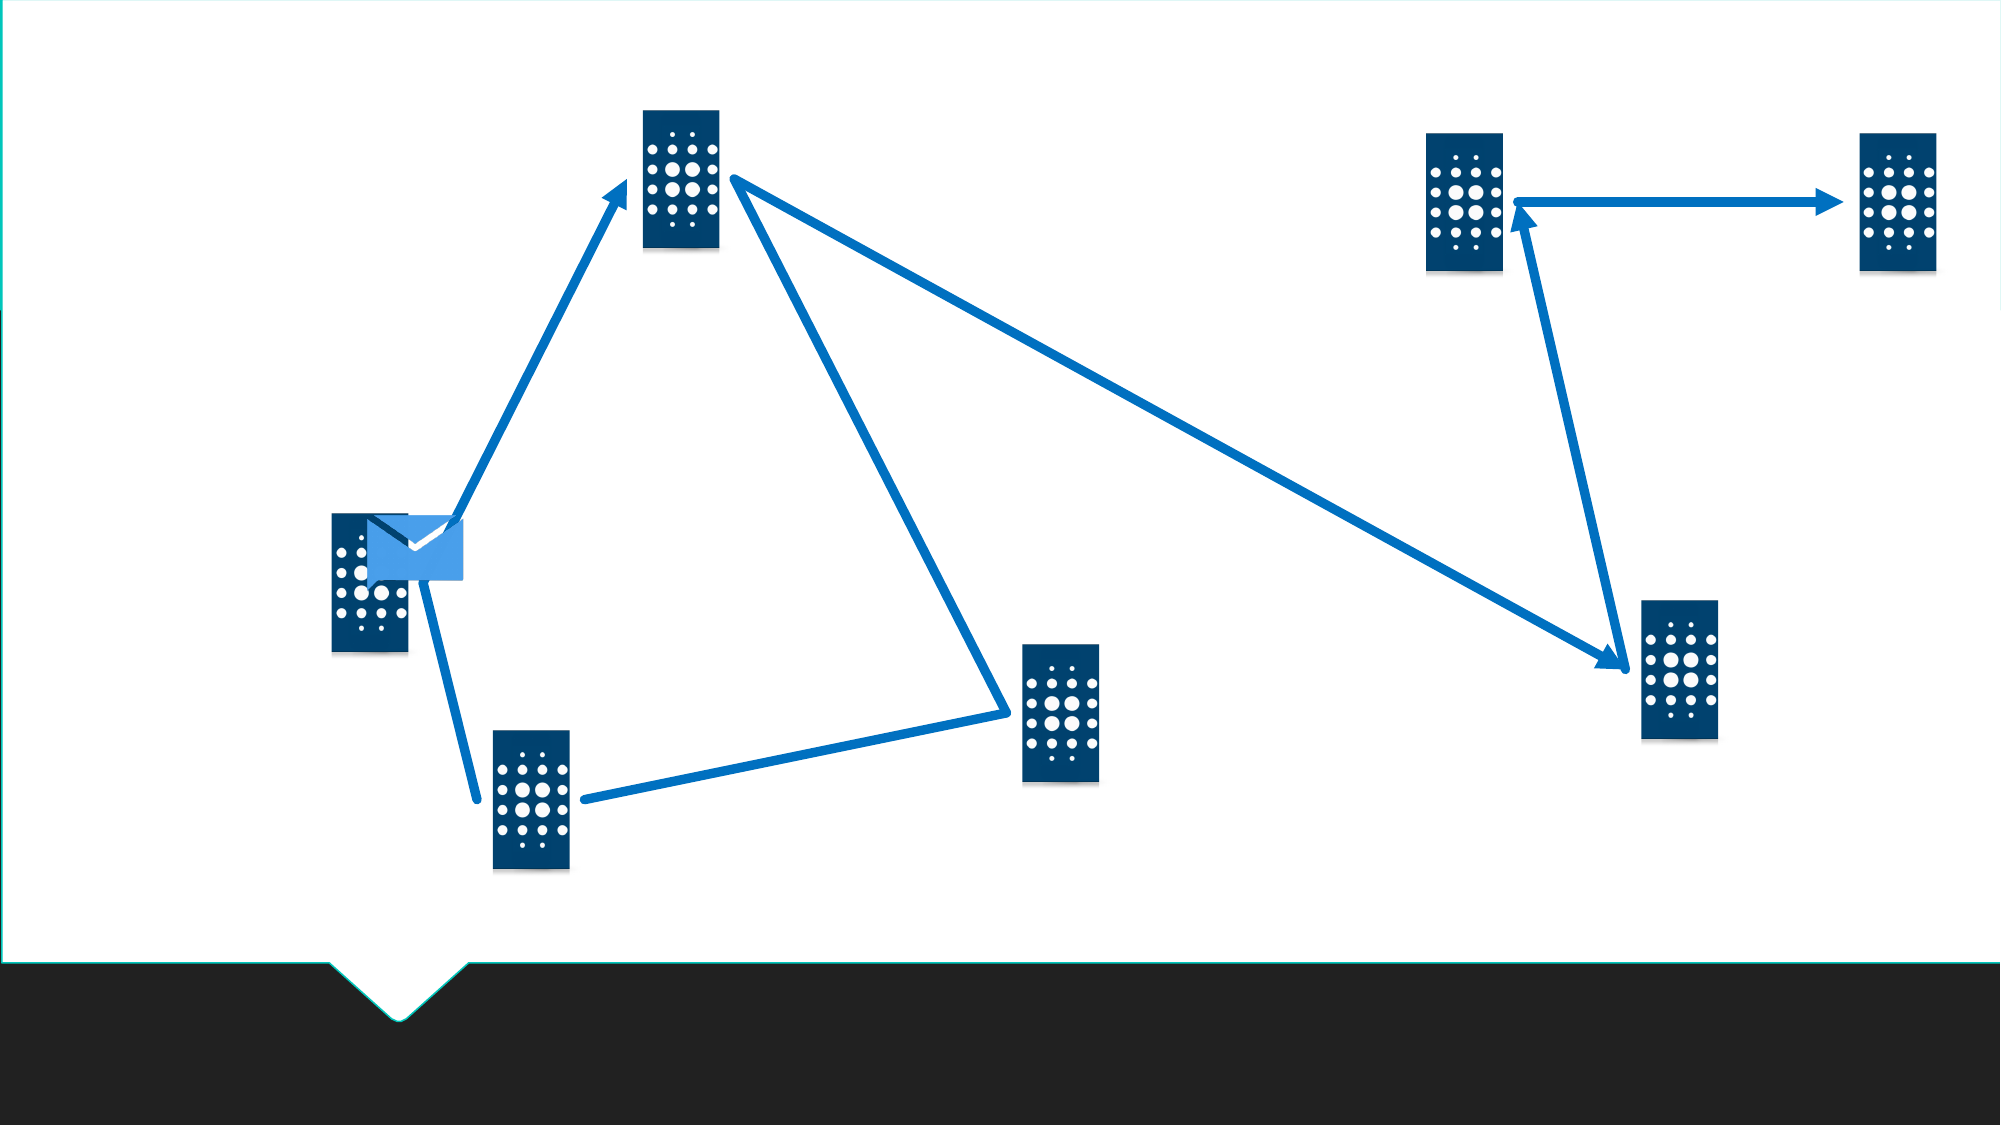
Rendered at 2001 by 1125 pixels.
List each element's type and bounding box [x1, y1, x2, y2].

text_box [315, 495, 422, 670]
text_box [1410, 114, 1518, 178]
text_box [1843, 114, 1952, 289]
picture [324, 461, 507, 644]
text_box [476, 712, 585, 887]
text_box [626, 91, 735, 267]
text_box [1007, 178, 1626, 670]
text_box [422, 178, 628, 583]
text_box [1007, 625, 1115, 800]
text_box [1, 0, 2000, 1023]
text_box [733, 178, 1007, 714]
text_box [1517, 201, 1626, 670]
text_box [584, 712, 1007, 800]
text_box [422, 644, 478, 800]
text_box [1625, 582, 1734, 757]
